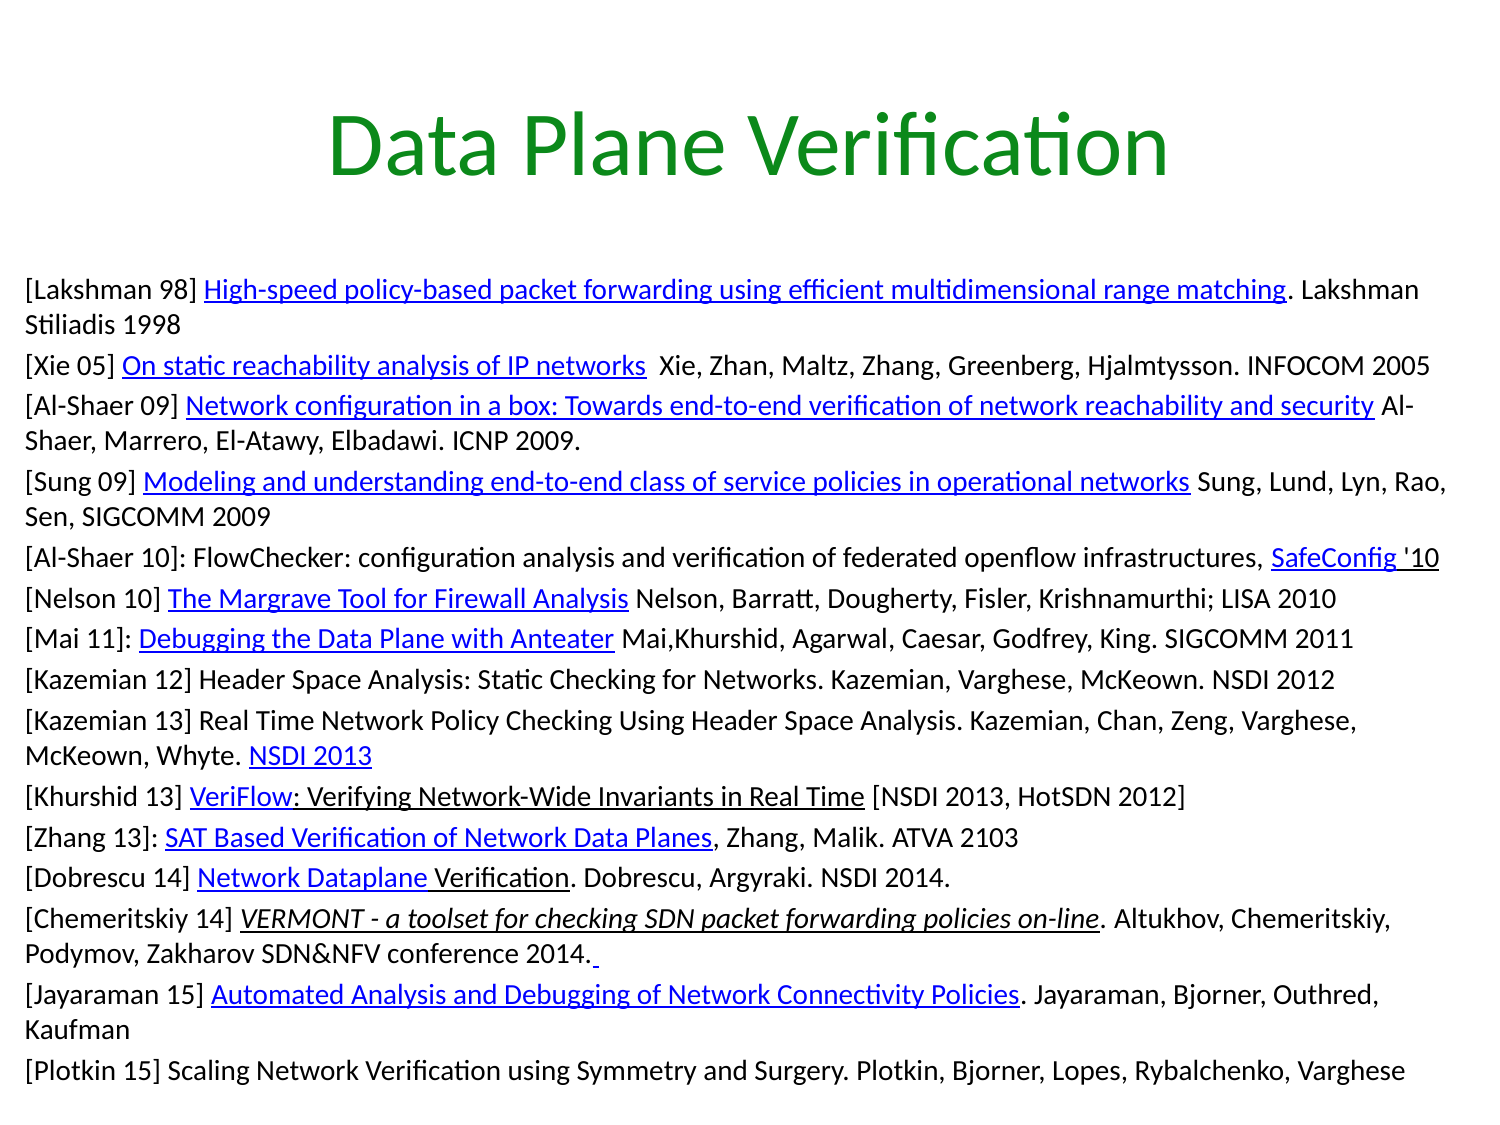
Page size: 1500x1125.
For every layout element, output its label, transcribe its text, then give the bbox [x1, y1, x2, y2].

title Data Plane Verification [74, 44, 1426, 233]
list [Lakshman 98] High-speed policy-based packet forwarding using efficient multidimensional range matching. Lakshman Stiliadis 1998 [Xie 05] On static reachability analysis of IP networks Xie, Zhan, Maltz, Zhang, Greenberg, Hjalmtysson. INFOCOM 2005 [Al-Shaer 09] Network configuration in a box: Towards end-to-end verification of network reachability and security Al-Shaer, Marrero, El-Atawy, Elbadawi. ICNP 2009. [Sung 09] Modeling and understanding end-to-end class of service policies in operational networks Sung, Lund, Lyn, Rao, Sen, SIGCOMM 2009 [Al-Shaer 10]: FlowChecker: configuration analysis and verification of federated openflow infrastructures, SafeConfig '10 [Nelson 10] The Margrave Tool for Firewall Analysis Nelson, Barratt, Dougherty, Fisler, Krishnamurthi; LISA 2010 [Mai 11]: Debugging the Data Plane with Anteater Mai,Khurshid, Agarwal, Caesar, Godfrey, King. SIGCOMM 2011 [Kazemian 12] Header Space Analysis: Static Checking for Networks. Kazemian, Varghese, McKeown. NSDI 2012 [Kazemian 13] Real Time Network Policy Checking Using Header Space Analysis. Kazemian, Chan, Zeng, Varghese, McKeown, Whyte. NSDI 2013 [Khurshid 13] VeriFlow: Verifying Network-Wide Invariants in Real Time [NSDI 2013, HotSDN 2012] [Zhang 13]: SAT Based Verification of Network Data Planes, Zhang, Malik. ATVA 2103 [Dobrescu 14] Network Dataplane Verification. Dobrescu, Argyraki. NSDI 2014. [Chemeritskiy 14] VERMONT - a toolset for checking SDN packet forwarding policies on-line. Altukhov, Chemeritskiy, Podymov, Zakharov SDN&NFV conference 2014. [Jayaraman 15] Automated Analysis and Debugging of Network Connectivity Policies. Jayaraman, Bjorner, Outhred, Kaufman [Plotkin 15] Scaling Network Veriﬁcation using Symmetry and Surgery. Plotkin, Bjorner, Lopes, Rybalchenko, Varghese [9, 262, 1500, 1102]
